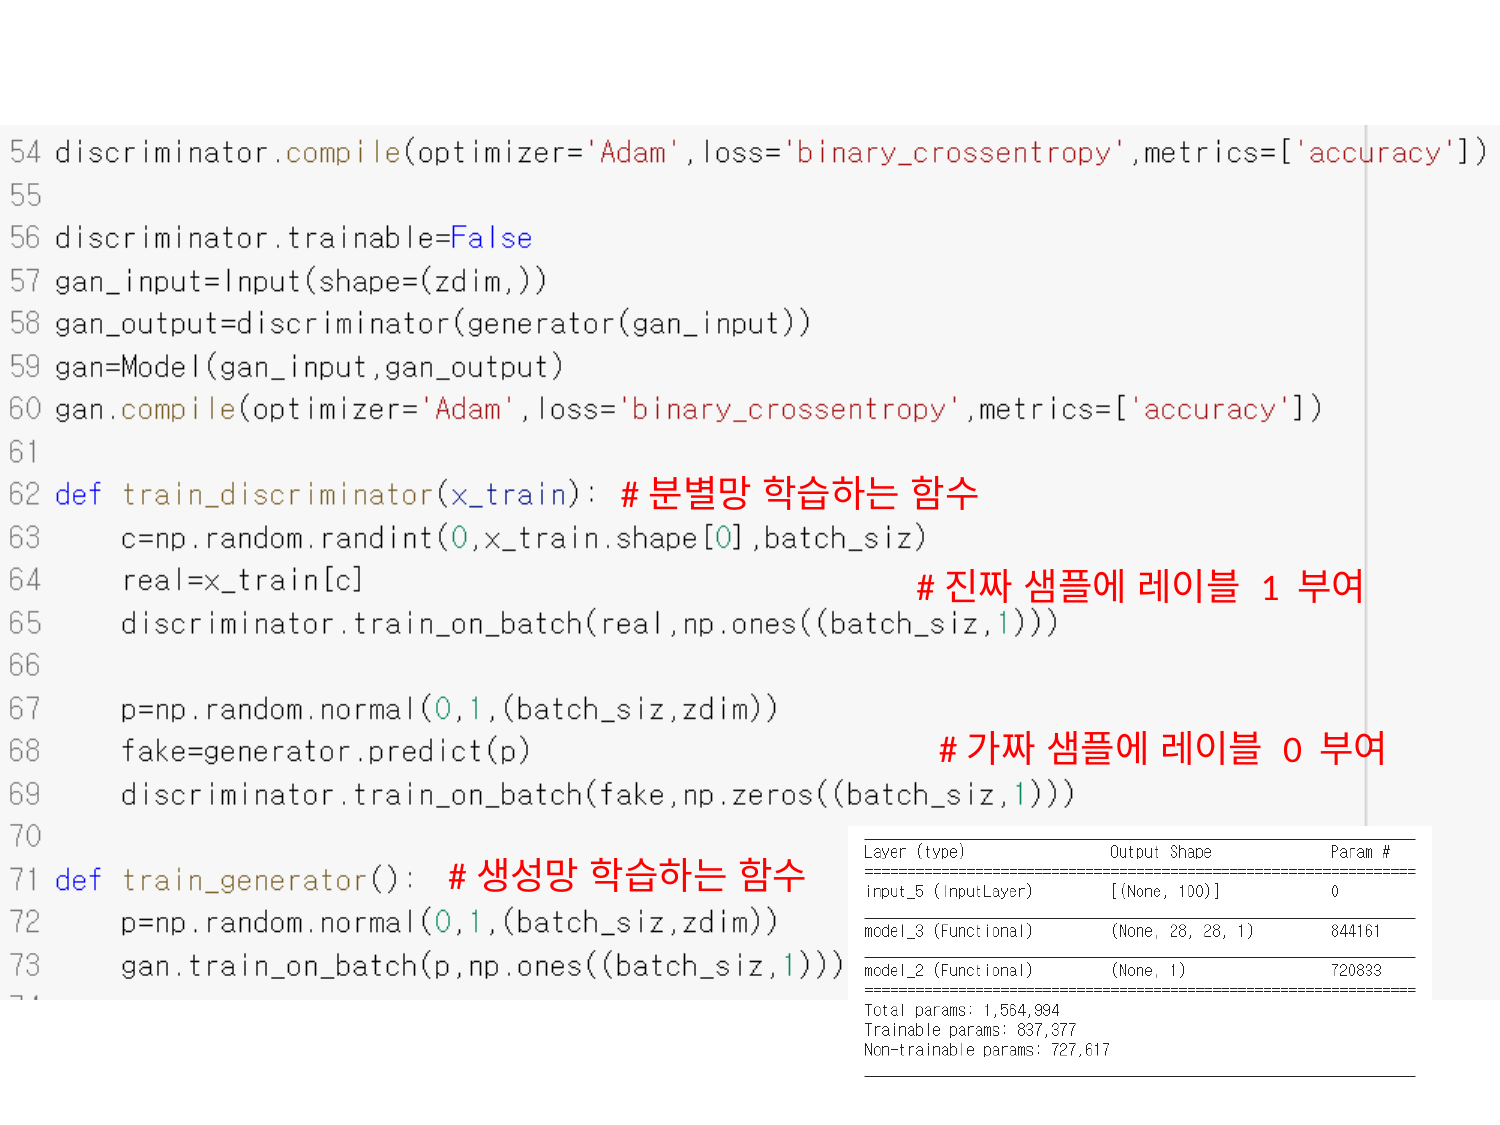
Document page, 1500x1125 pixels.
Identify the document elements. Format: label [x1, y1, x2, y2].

picture [0, 125, 1500, 1088]
